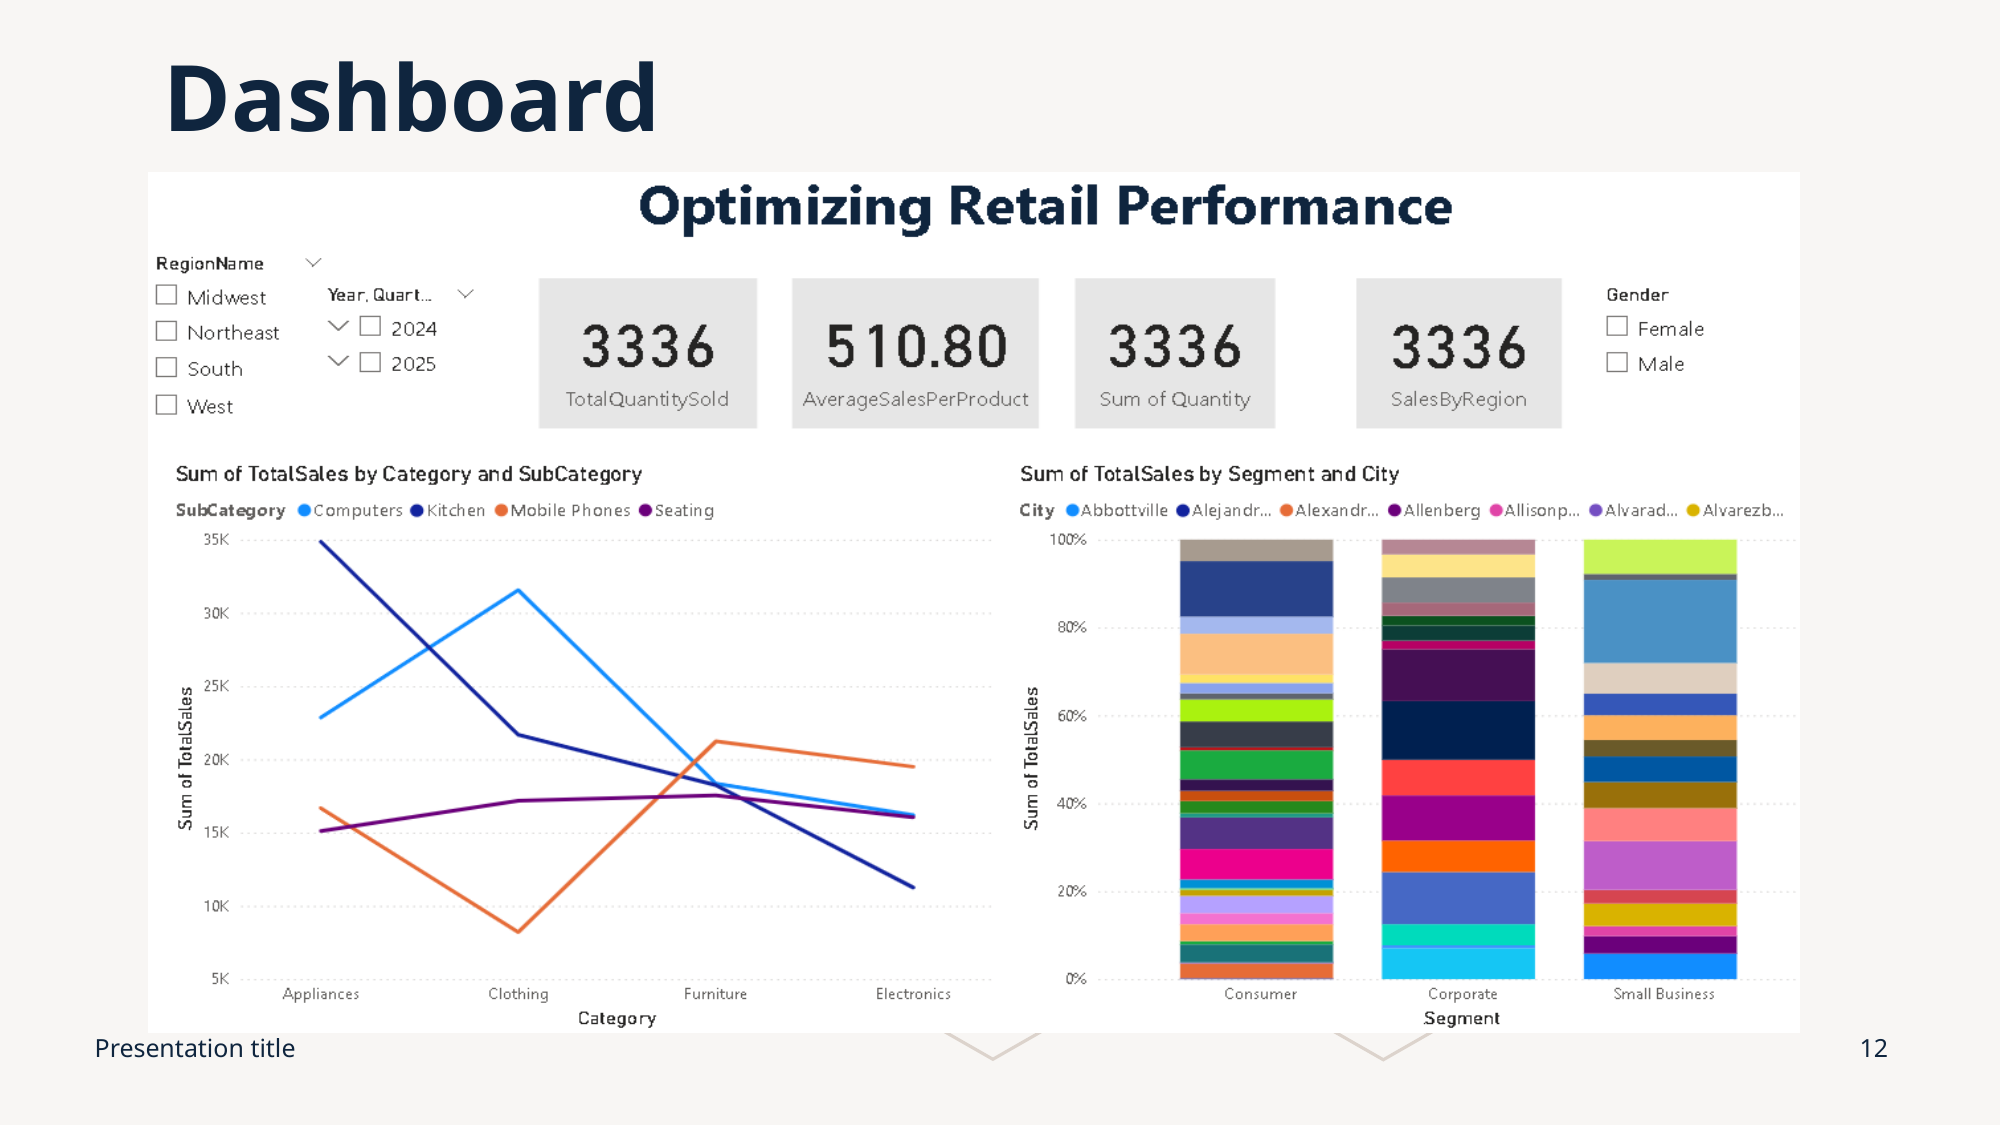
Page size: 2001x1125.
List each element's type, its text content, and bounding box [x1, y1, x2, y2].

slide_number 12 [1836, 1020, 1912, 1080]
footer Presentation title [79, 1020, 755, 1080]
picture [148, 172, 1800, 1033]
title Dashboard [148, 45, 1874, 173]
